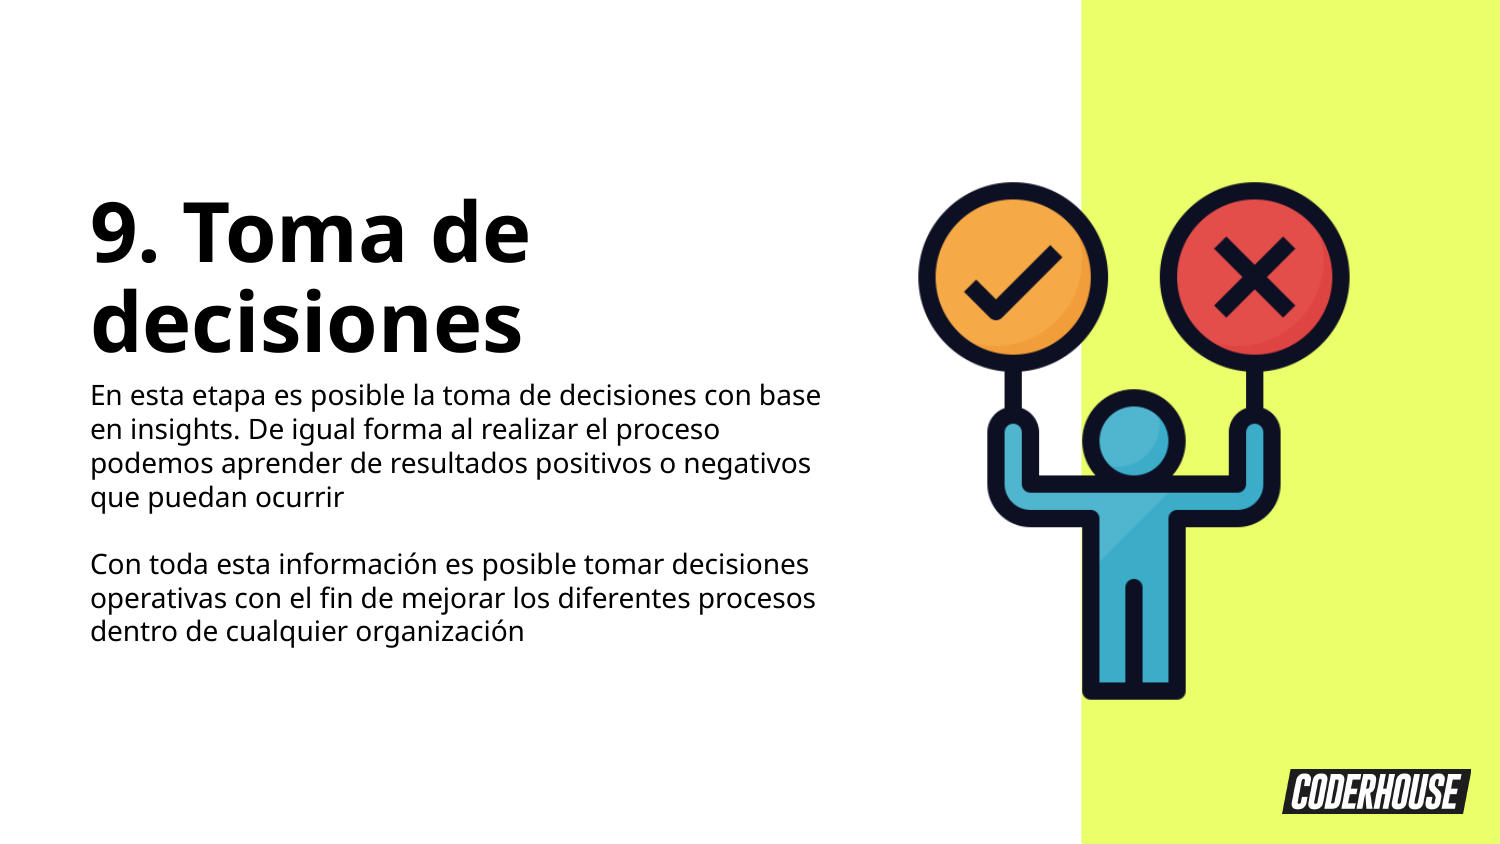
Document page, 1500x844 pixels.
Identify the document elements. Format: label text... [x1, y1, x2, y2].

text_box En esta etapa es posible la toma de decisiones con base en insights. De igual forma al realizar el proceso podemos aprender de resultados positivos o negativos que puedan ocurrir Con toda esta información es posible tomar decisiones operativas con el fin de mejorar los diferentes procesos dentro de cualquier organización [75, 362, 851, 697]
picture [0, 0, 1410, 844]
picture [1281, 769, 1471, 814]
text_box 9. Toma de decisiones [75, 175, 851, 362]
